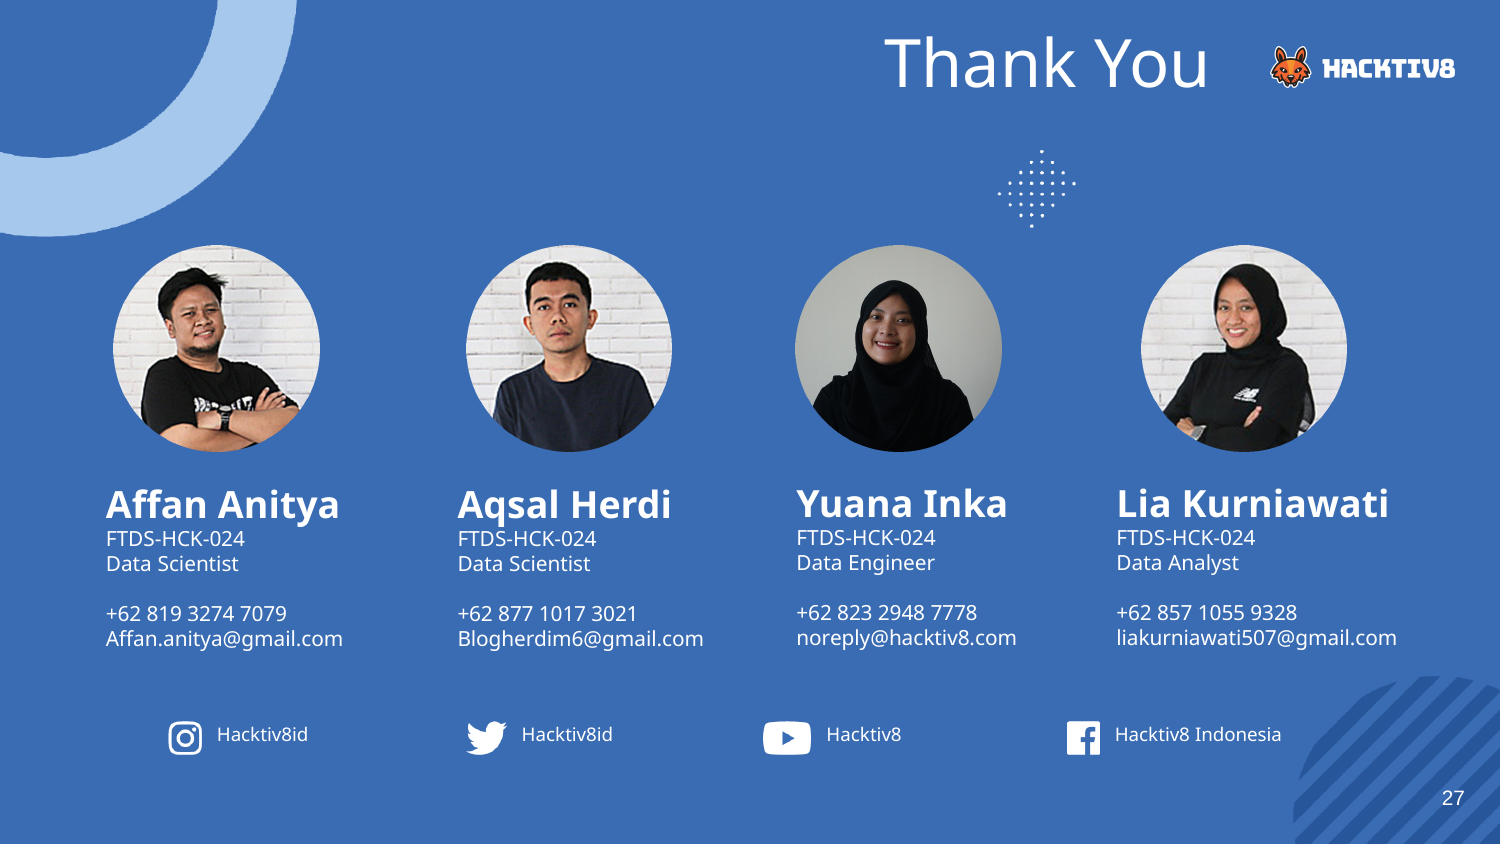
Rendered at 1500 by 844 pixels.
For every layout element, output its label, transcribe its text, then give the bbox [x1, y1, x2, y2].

text_box Affan Anitya FTDS-HCK-024 Data Scientist +62 819 3274 7079 Affan.anitya@gmail.com [90, 465, 406, 686]
text_box Lia Kurniawati FTDS-HCK-024 Data Analyst +62 857 1055 9328 liakurniawati507@gmail.com [1101, 464, 1431, 685]
picture [0, 0, 1500, 844]
text_box Yuana Inka FTDS-HCK-024 Data Engineer +62 823 2948 7778 noreply@hacktiv8.com [781, 464, 1097, 685]
text_box Aqsal Herdi FTDS-HCK-024 Data Scientist +62 877 1017 3021 Blogherdim6@gmail.com [442, 465, 778, 686]
text_box Hacktiv8 Indonesia [1099, 711, 1334, 757]
slide_number 27 [1389, 764, 1480, 830]
text_box Hacktiv8id [201, 711, 348, 757]
text_box Hacktiv8 [811, 711, 958, 757]
text_box Thank You [869, 15, 1500, 120]
text_box Hacktiv8id [506, 711, 653, 757]
